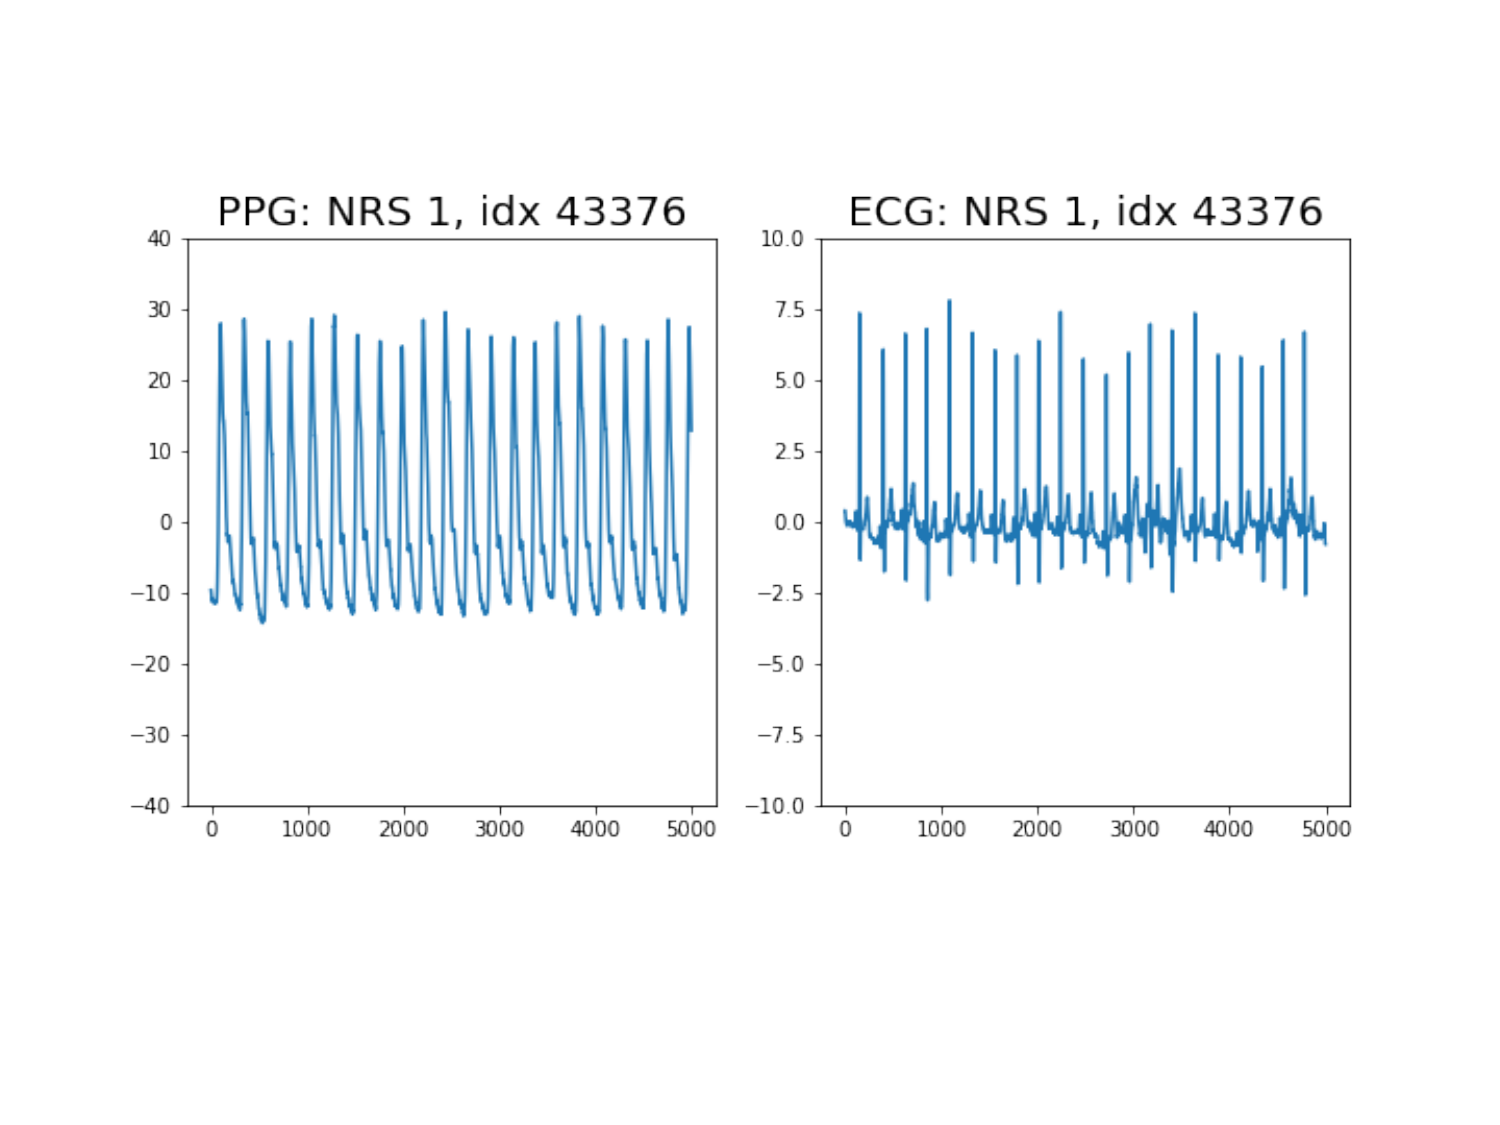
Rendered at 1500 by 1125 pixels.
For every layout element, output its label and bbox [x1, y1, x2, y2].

picture [0, 149, 1500, 901]
